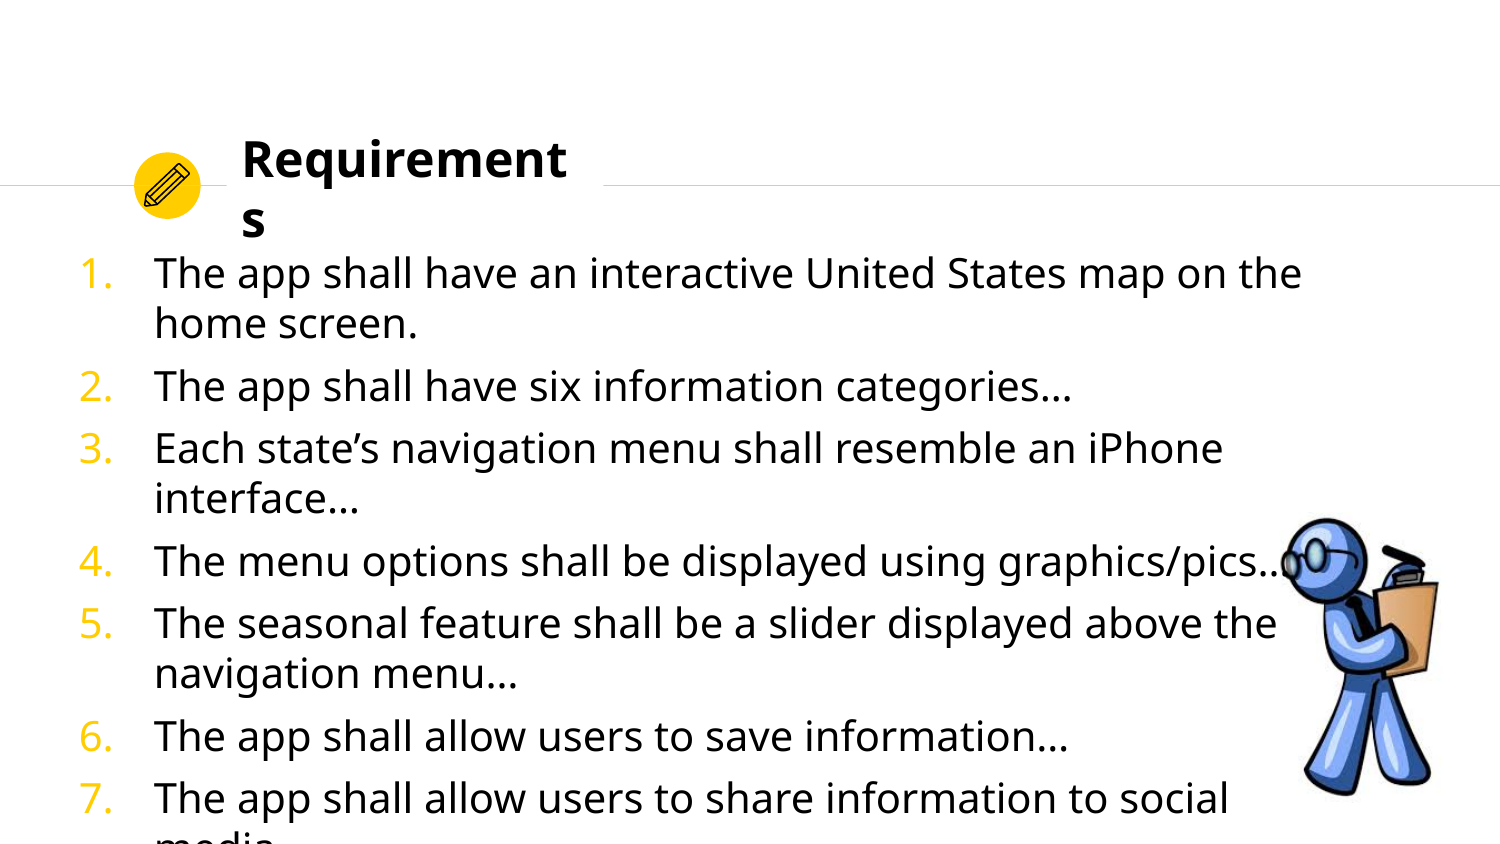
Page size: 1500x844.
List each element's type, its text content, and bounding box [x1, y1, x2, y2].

title Requirements [226, 195, 604, 223]
picture [1245, 512, 1471, 803]
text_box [144, 163, 190, 207]
list The app shall have an interactive United States map on the home screen. The app shall have six information categories… Each state’s navigation menu shall resemble an iPhone interface… The menu options shall be displayed using graphics/pics… The seasonal feature shall be a slider displayed above the navigation menu… The app shall allow users to save information… The app shall allow users to share information to social media… [63, 232, 1358, 793]
title Requirements [226, 151, 604, 185]
